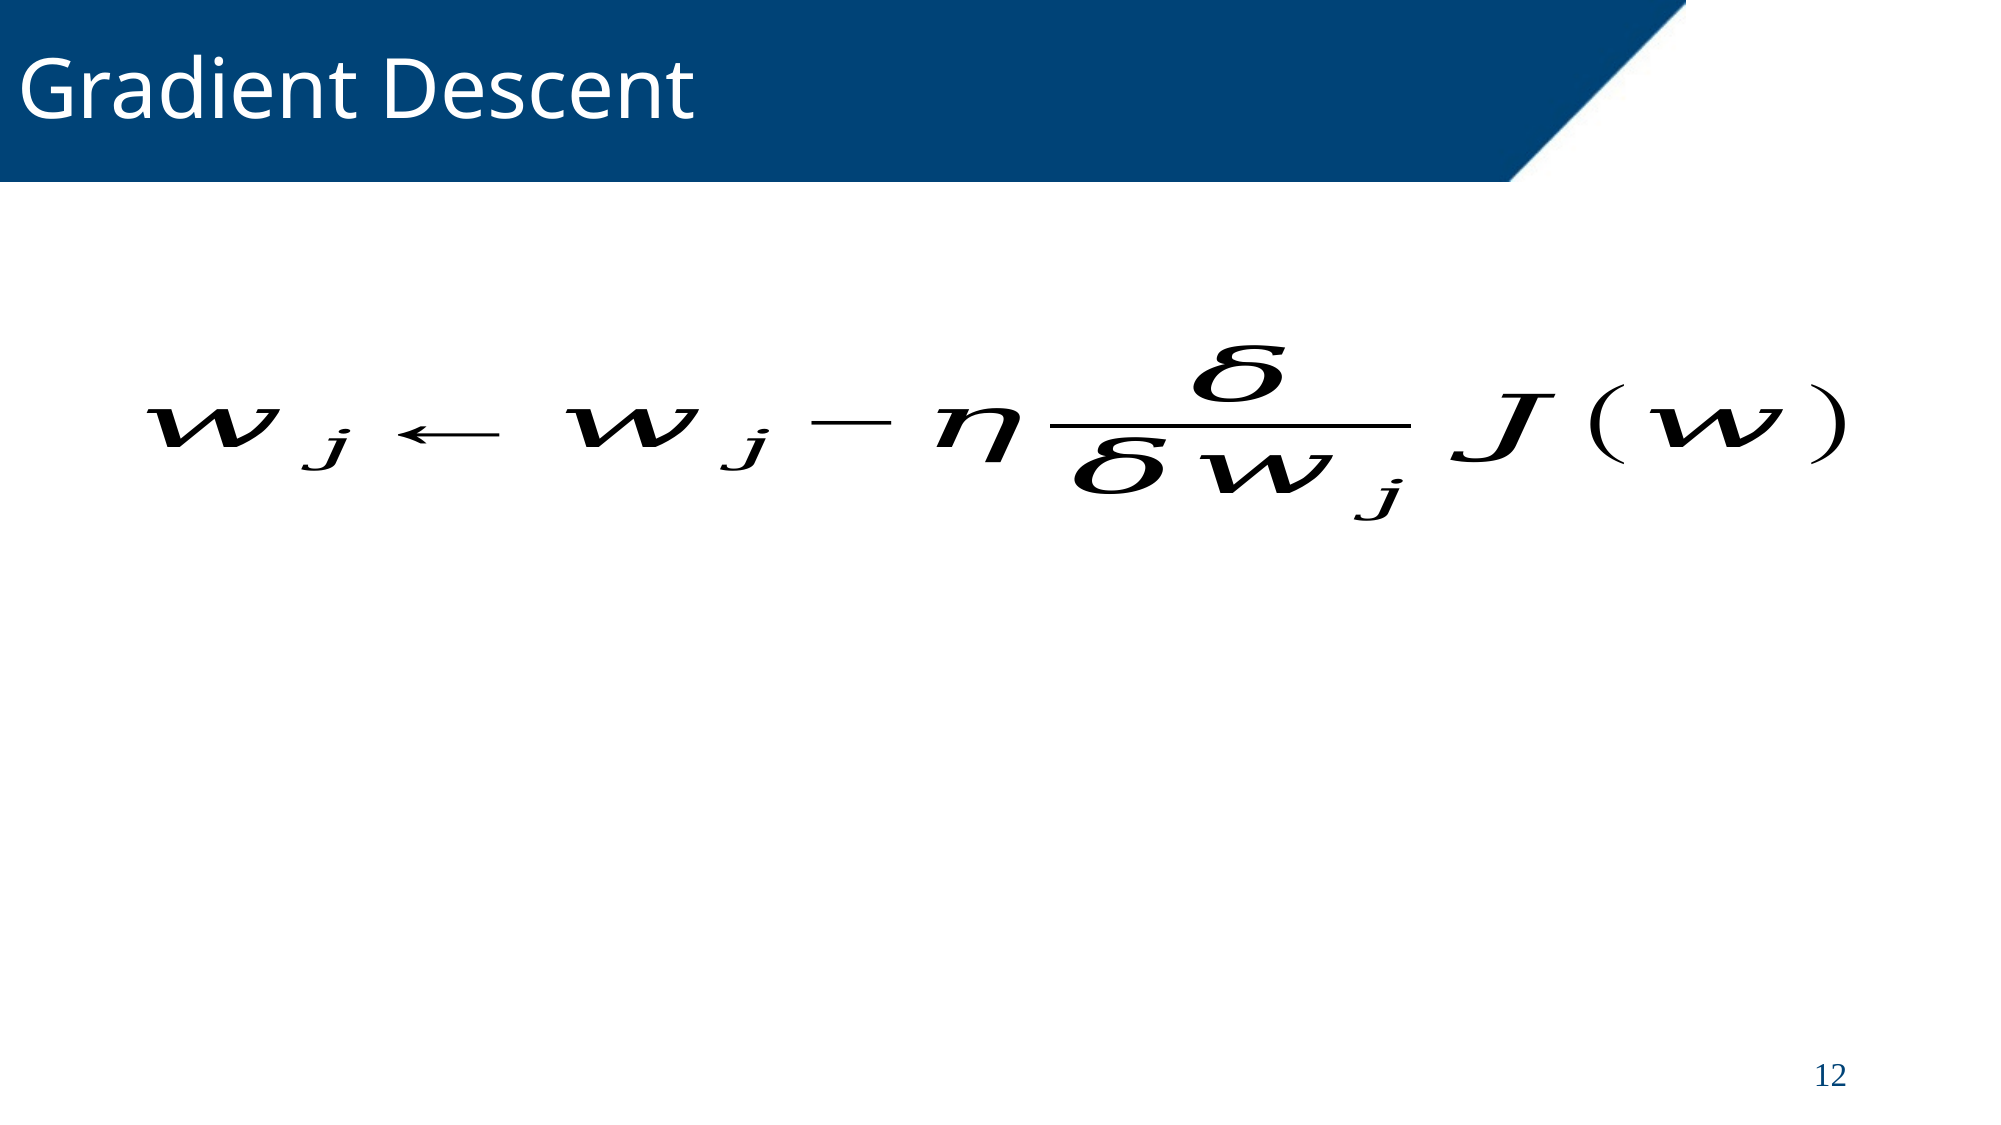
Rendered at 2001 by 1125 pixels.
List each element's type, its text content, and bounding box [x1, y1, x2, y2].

slide_number 12 [1412, 1042, 1863, 1103]
title Gradient Descent [2, 0, 1728, 184]
